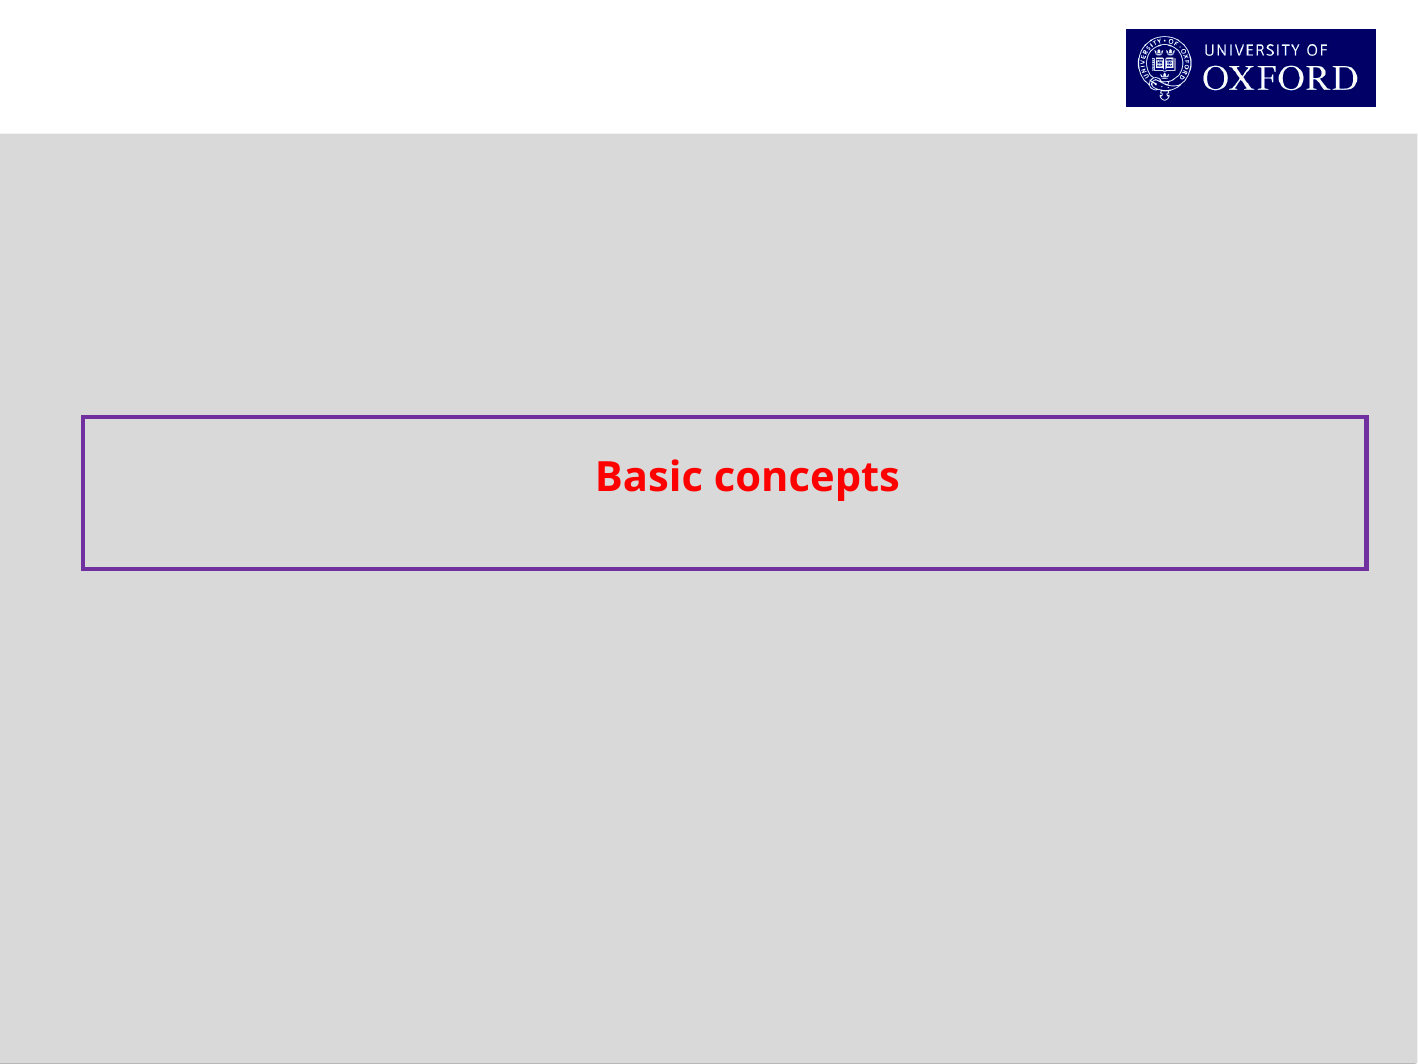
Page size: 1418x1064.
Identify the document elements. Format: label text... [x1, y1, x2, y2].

picture [1126, 29, 1376, 107]
text_box [82, 417, 1367, 570]
text_box Basic concepts [146, 442, 1359, 548]
